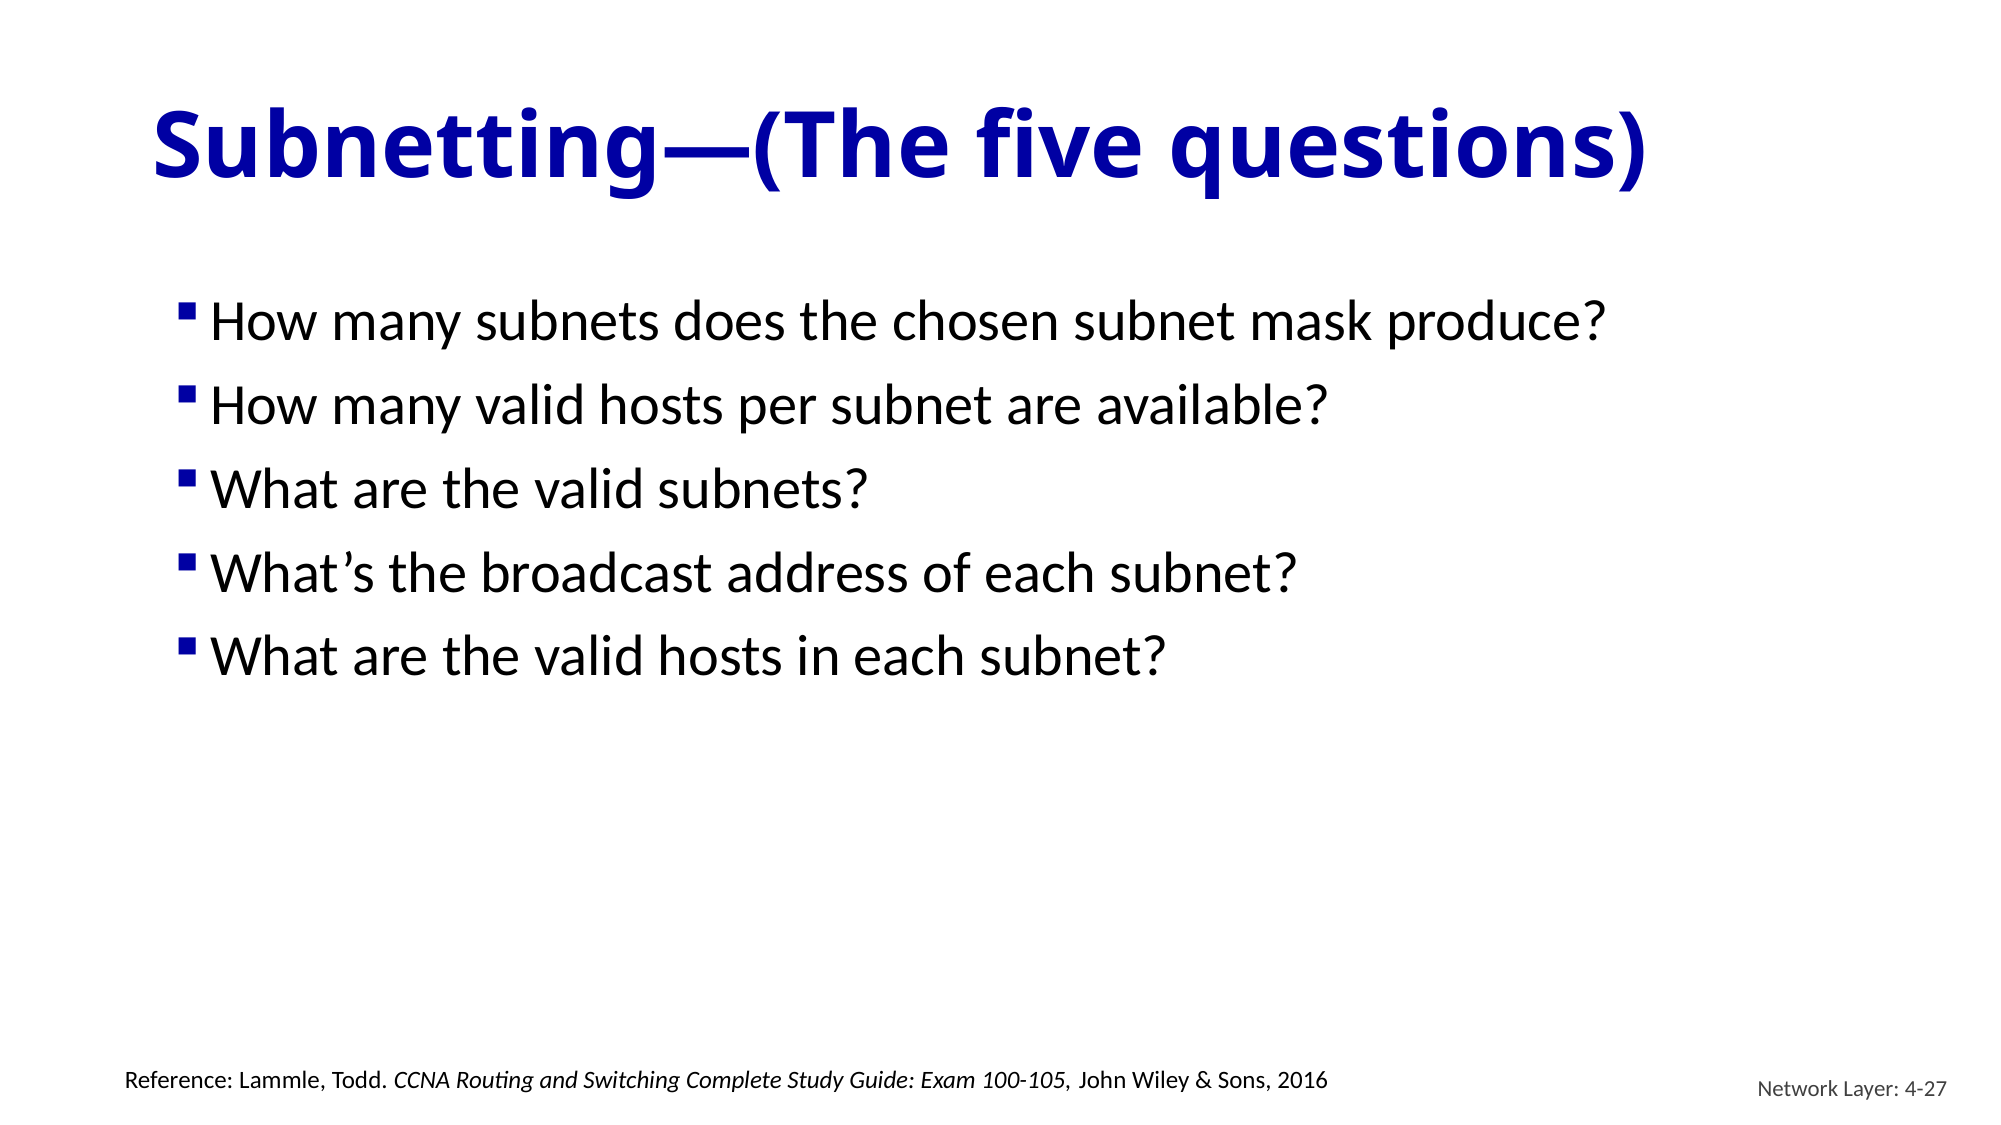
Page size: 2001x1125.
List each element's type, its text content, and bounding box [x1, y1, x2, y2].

slide_number Network Layer: 4-27 [1512, 1056, 1963, 1117]
title Subnetting—(The five questions) [137, 74, 1863, 221]
text_box Reference: Lammle, Todd. CCNA Routing and Switching Complete Study Guide: Exam 100-105, John Wiley & Sons, 2016 [110, 1056, 1676, 1101]
list How many subnets does the chosen subnet mask produce? How many valid hosts per subnet are available? What are the valid subnets? What’s the broadcast address of each subnet? What are the valid hosts in each subnet? [137, 282, 1863, 997]
